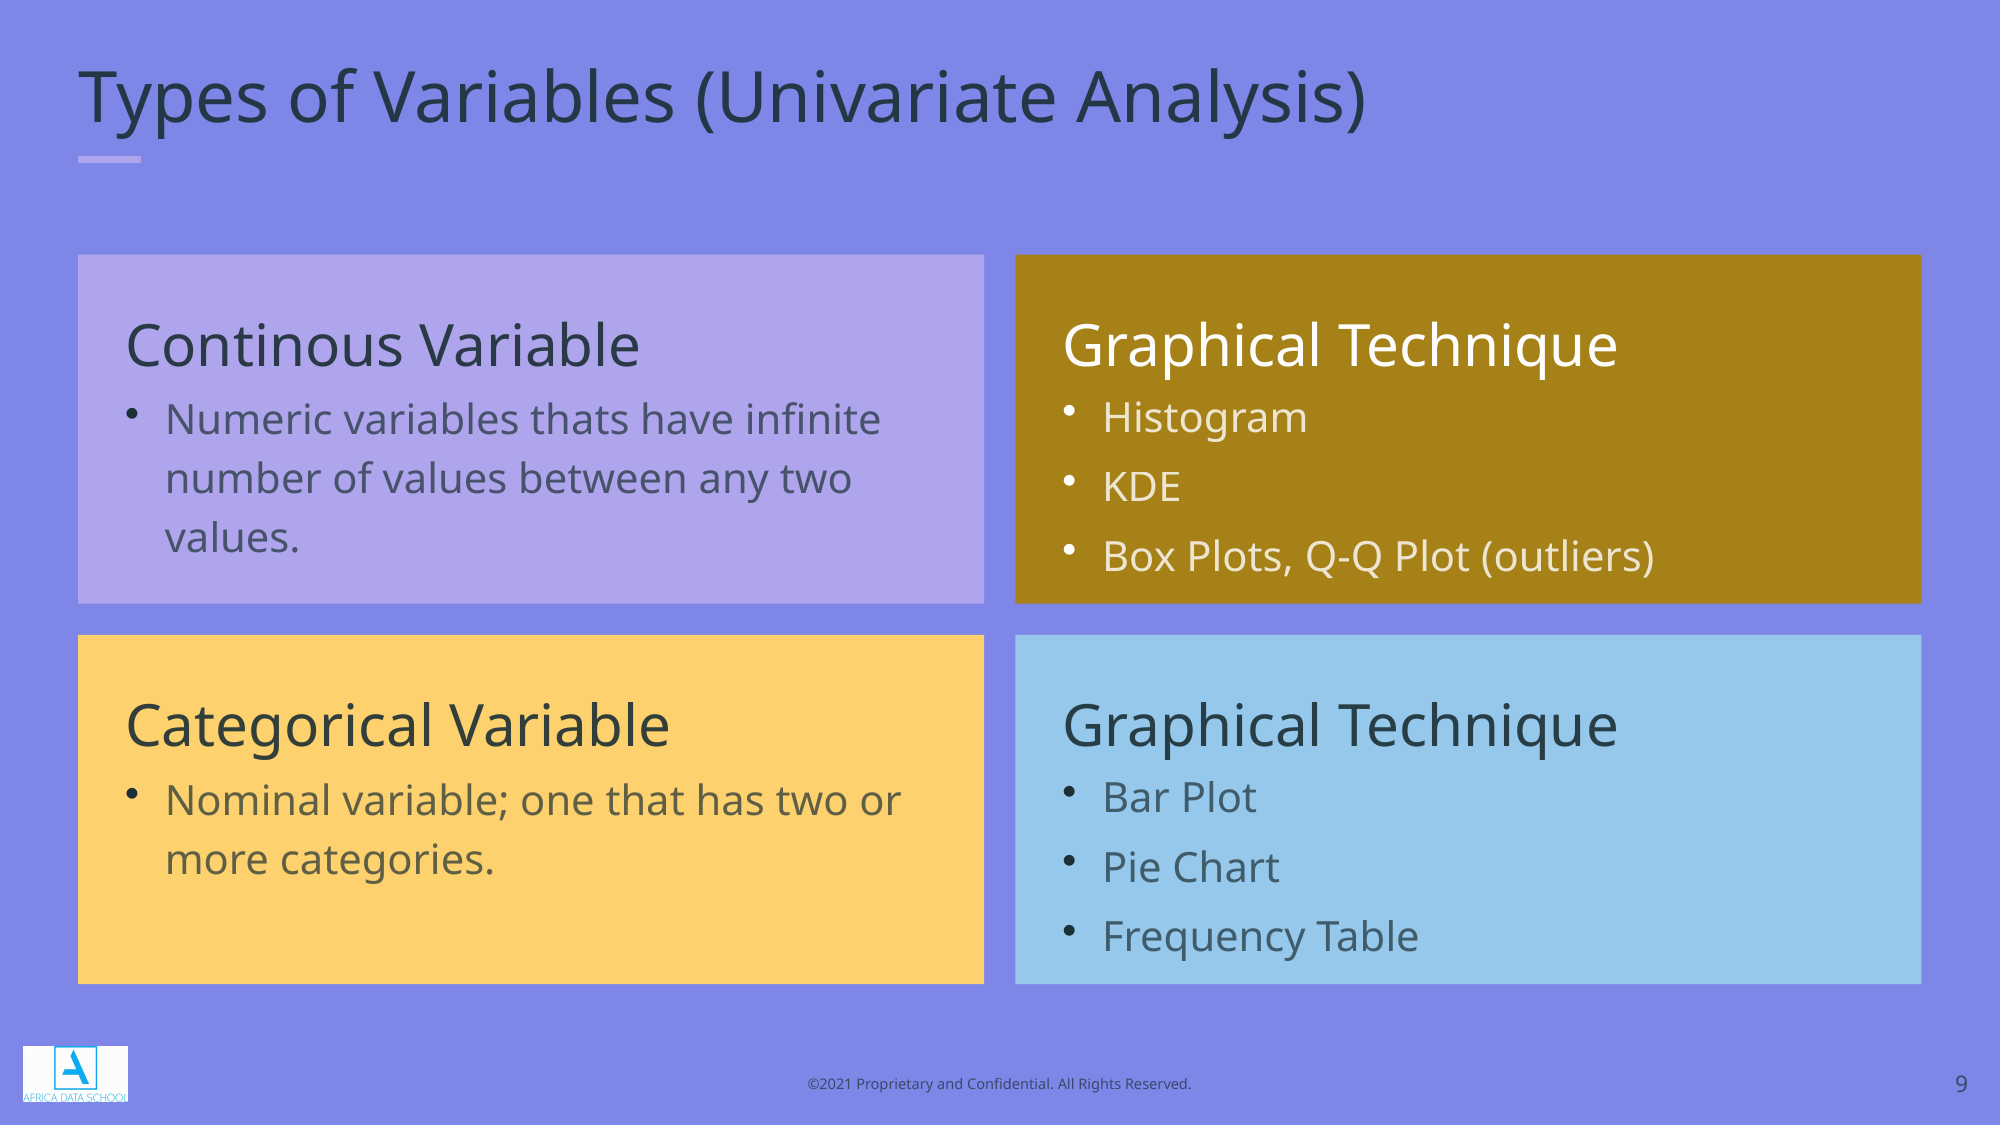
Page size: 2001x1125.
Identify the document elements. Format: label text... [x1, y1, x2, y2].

text_box [78, 254, 985, 604]
text_box [78, 634, 985, 985]
text_box Categorical Variable [124, 677, 1000, 723]
text_box Bar Plot Pie Chart Frequency Table [1062, 764, 1937, 938]
text_box Numeric variables thats have infinite number of values between any two values. [124, 384, 1000, 557]
text_box Types of Variables (Univariate Analysis) [78, 53, 1984, 130]
picture [77, 155, 141, 163]
text_box Nominal variable; one that has two or more categories. [124, 764, 1000, 938]
text_box Graphical Technique [1062, 296, 1937, 342]
text_box [1015, 634, 1922, 985]
text_box 9 [1892, 1041, 1969, 1125]
text_box [1015, 254, 1922, 604]
text_box Histogram KDE Box Plots, Q-Q Plot (outliers) [1062, 384, 1937, 557]
picture [23, 1046, 128, 1102]
text_box ©2021 Proprietary and Confidential. All Rights Reserved. [171, 1041, 1828, 1125]
text_box Continous Variable [124, 296, 1000, 342]
text_box Graphical Technique [1062, 677, 1937, 723]
